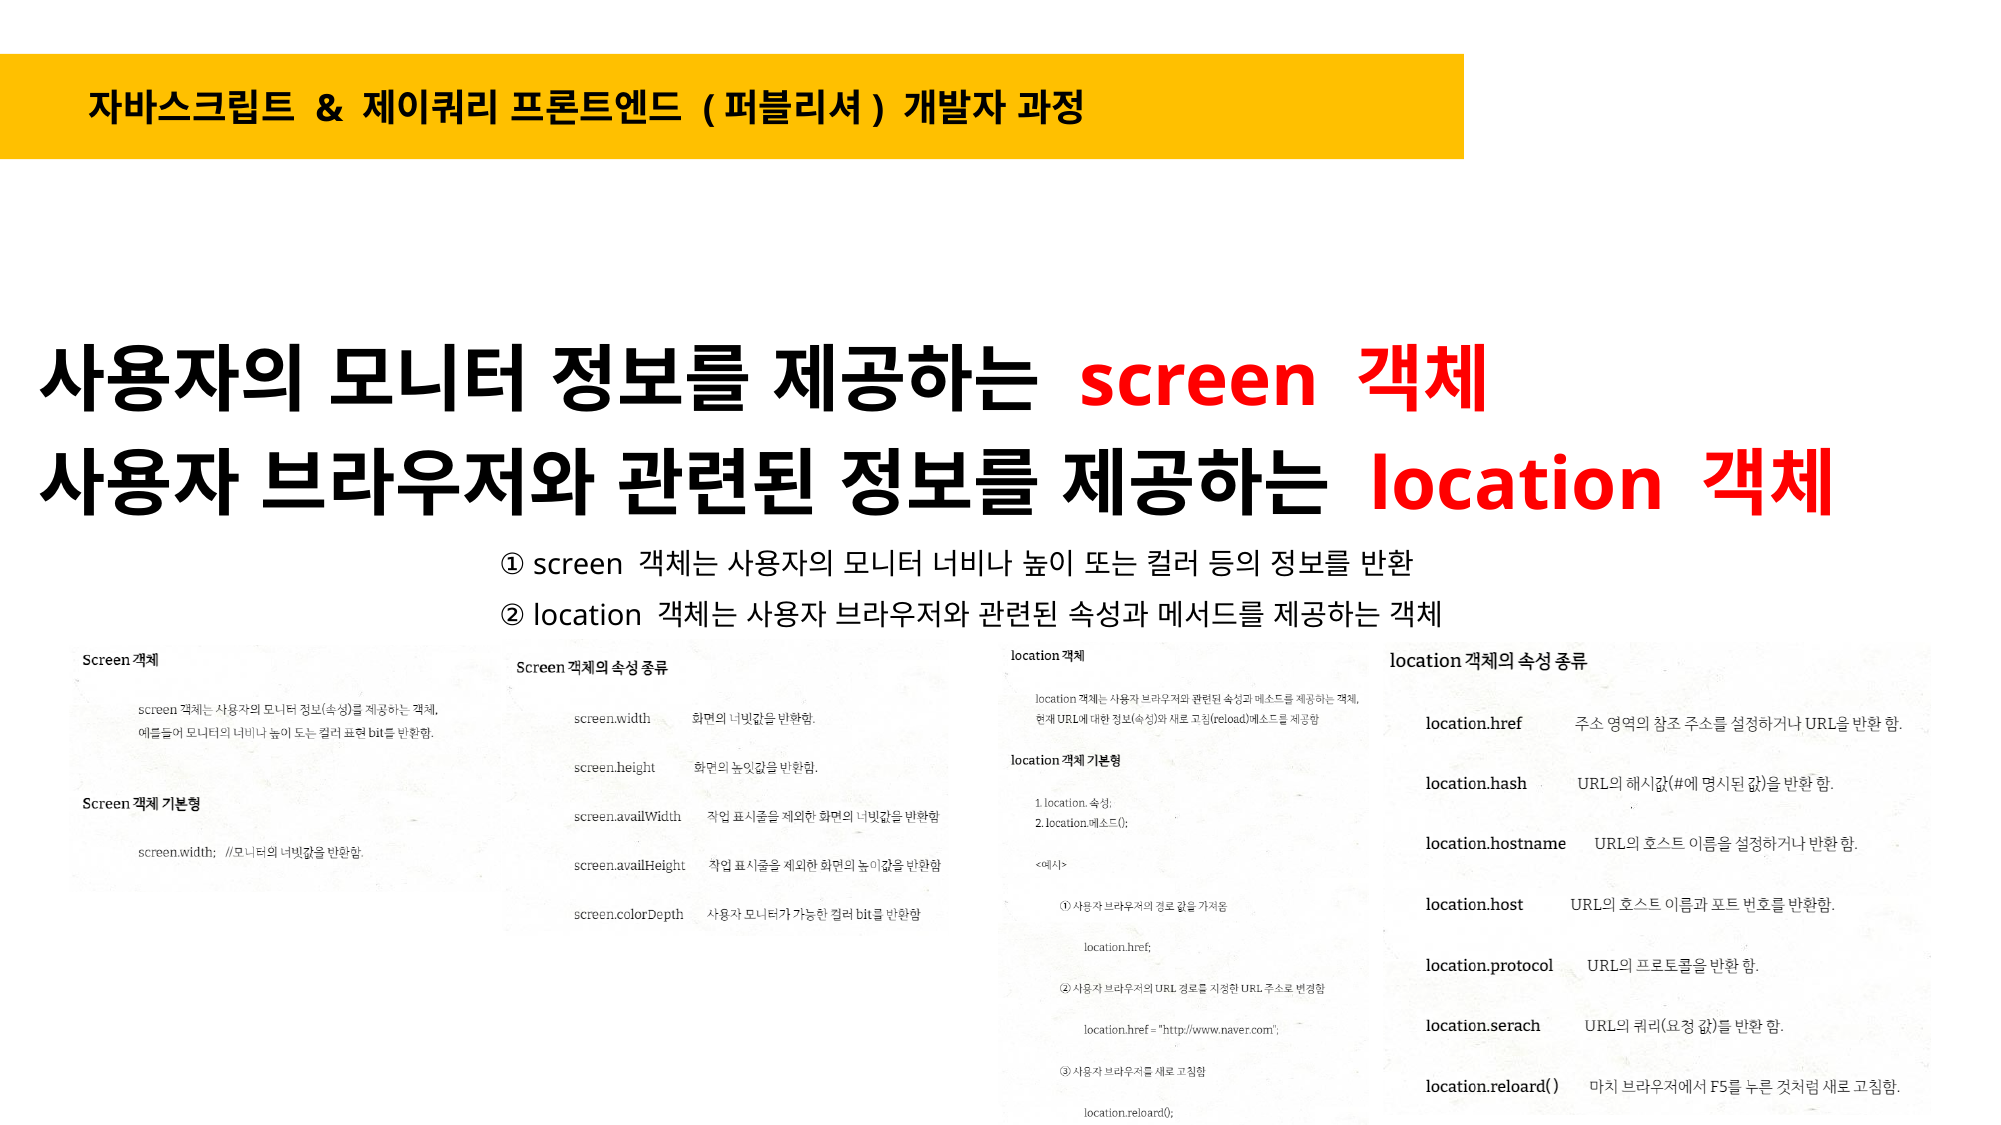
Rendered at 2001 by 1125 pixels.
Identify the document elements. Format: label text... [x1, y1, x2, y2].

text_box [24, 325, 1976, 533]
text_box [0, 53, 1464, 160]
text_box ① screen 객체는 사용자의 모니터 너비나 높이 또는 컬러 등의 정보를 반환 [484, 537, 1516, 588]
text_box ② location 객체는 사용자 브라우저와 관련된 속성과 메서드를 제공하는 객체 [484, 588, 1574, 639]
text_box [69, 639, 1931, 1125]
